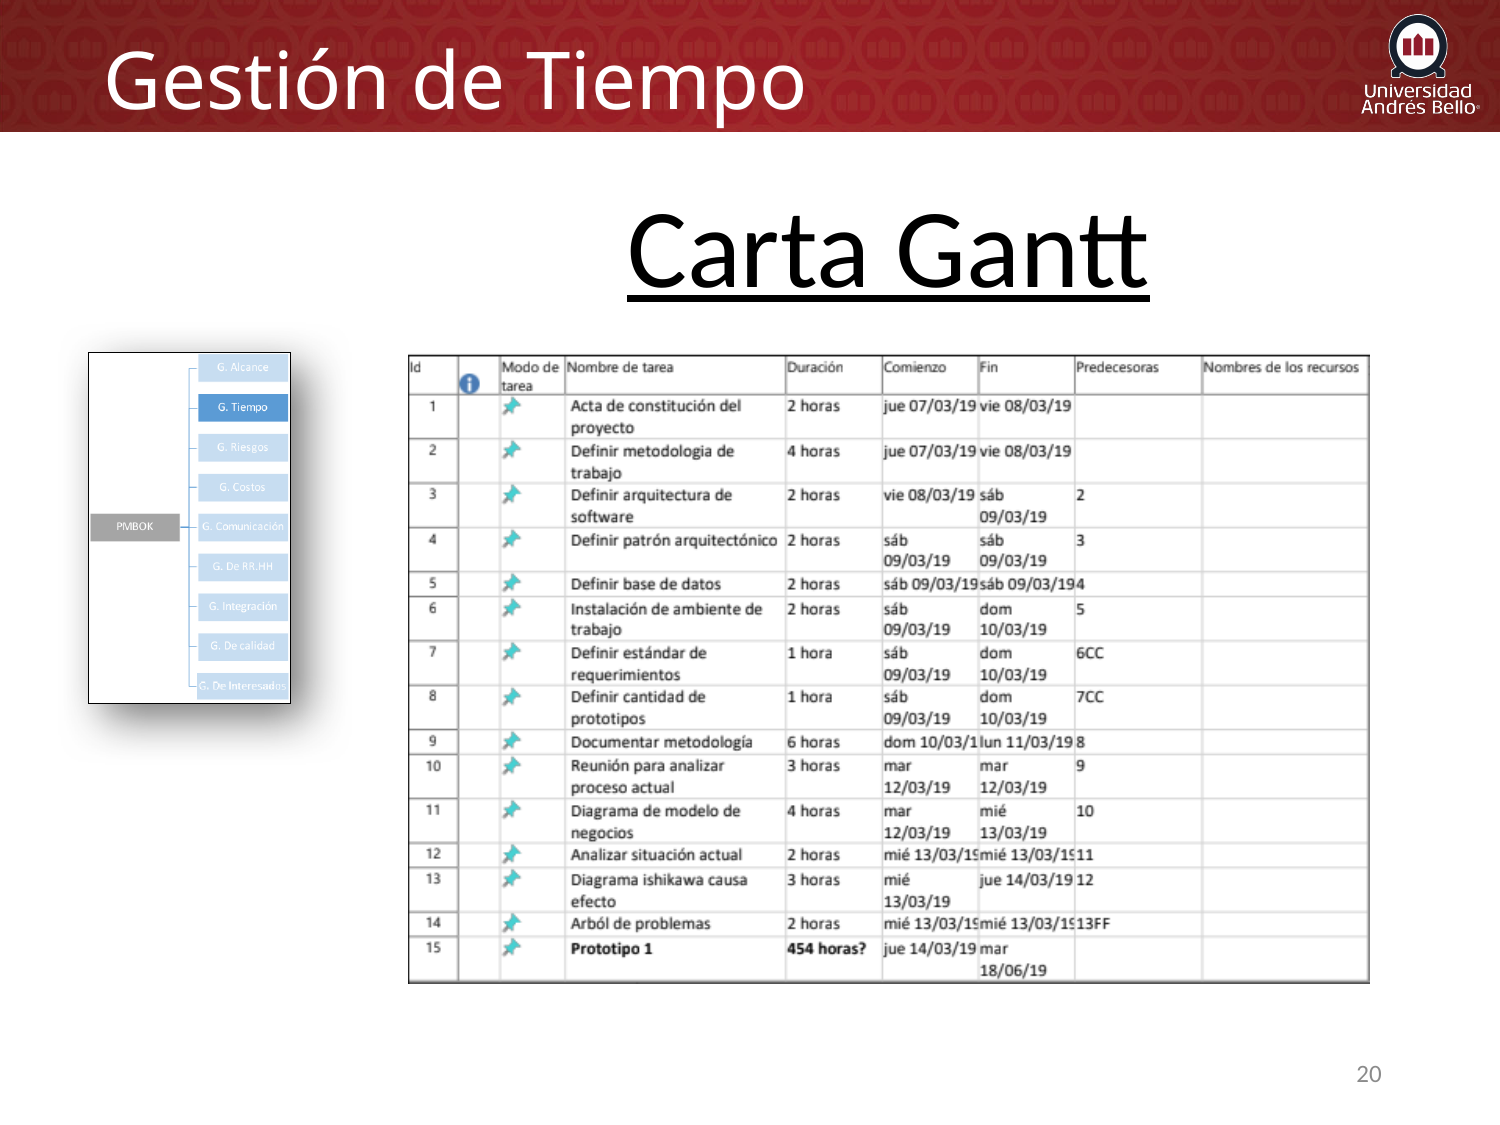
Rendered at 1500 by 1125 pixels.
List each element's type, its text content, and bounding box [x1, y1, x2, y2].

picture [0, 0, 1500, 132]
picture [88, 352, 291, 704]
picture [408, 352, 1370, 984]
slide_number 20 [1059, 1042, 1397, 1103]
text_box Gestión de Tiempo [88, 33, 1294, 135]
text_box Carta Gantt [611, 167, 1166, 318]
